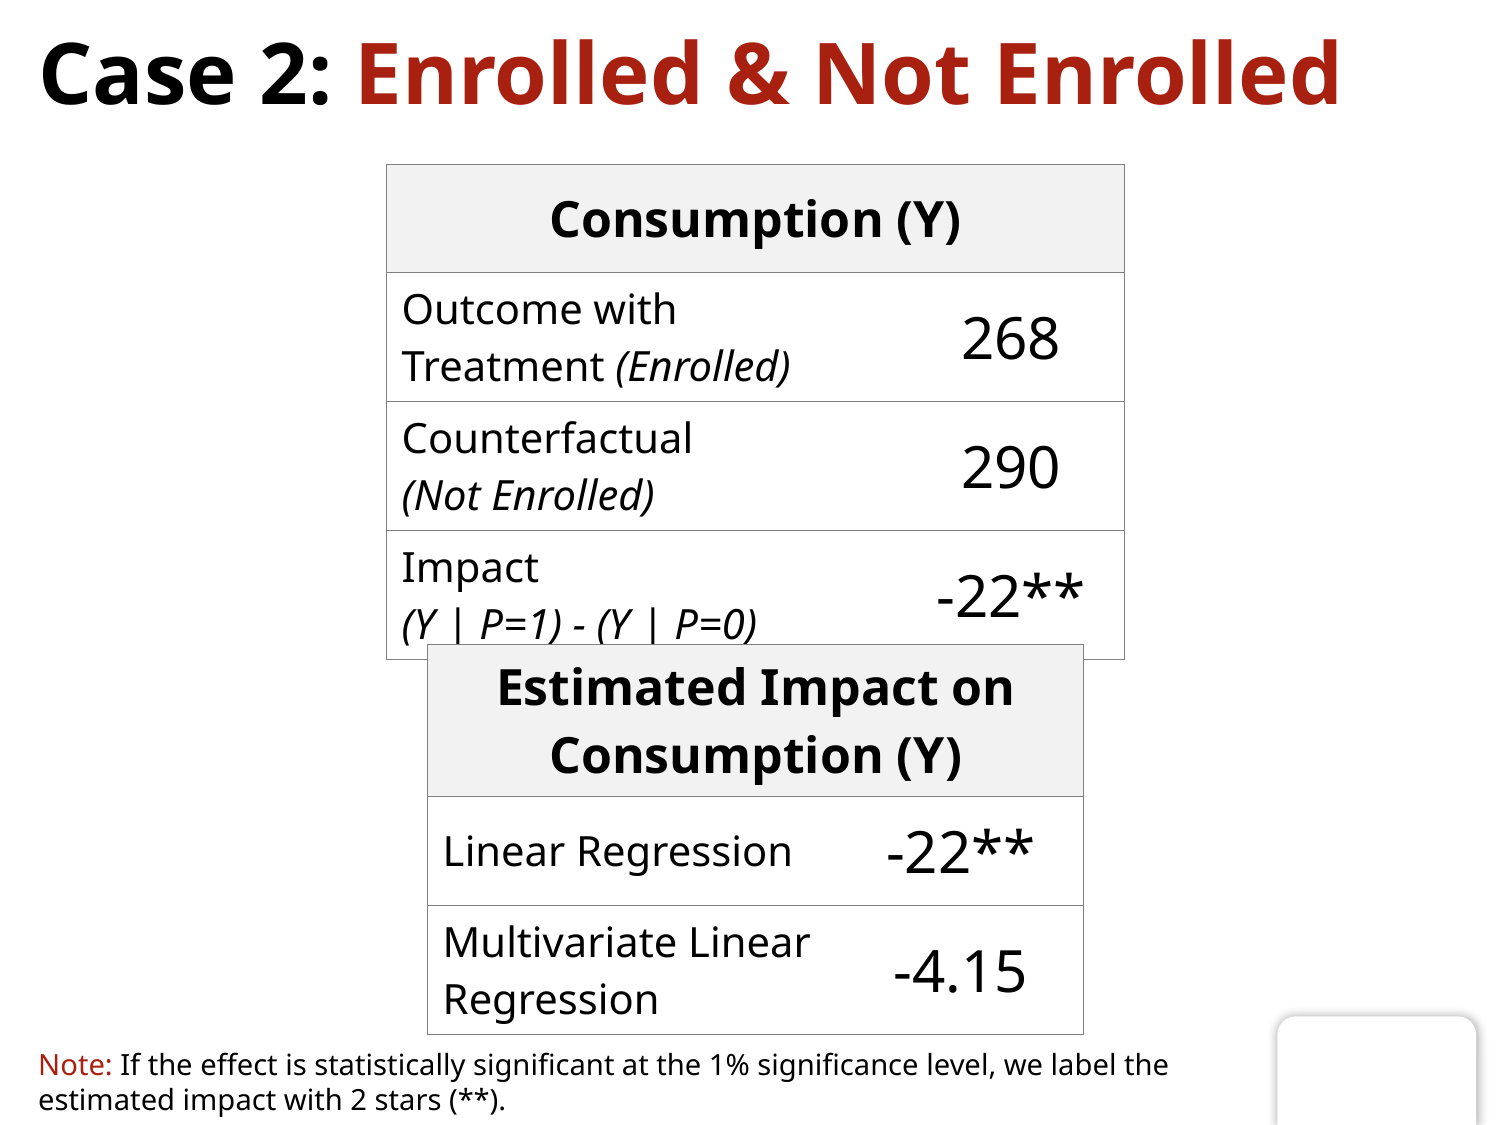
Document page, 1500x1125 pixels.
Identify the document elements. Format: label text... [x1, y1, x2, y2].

text_box Note: If the effect is statistically significant at the 1% significance level, we label the estimated impact with 2 stars (**). [23, 1039, 1245, 1124]
table_cell 290 [898, 402, 1124, 530]
table_cell Impact (Y | P=1) - (Y | P=0) [387, 531, 898, 659]
table_cell 268 [898, 273, 1124, 401]
table_header Estimated Impact on Consumption (Y) [428, 645, 1083, 796]
table_cell Multivariate Linear Regression [428, 906, 838, 1034]
table_cell Linear Regression [428, 797, 838, 905]
title Case 2: Enrolled & Not Enrolled [23, 11, 1477, 153]
table_cell -22** [898, 531, 1124, 659]
table_cell -22** [838, 797, 1083, 905]
table_cell -4.15 [838, 906, 1083, 1034]
table_header Consumption (Y) [387, 165, 1124, 272]
table_cell Outcome with Treatment (Enrolled) [387, 273, 898, 401]
table_cell Counterfactual (Not Enrolled) [387, 402, 898, 530]
